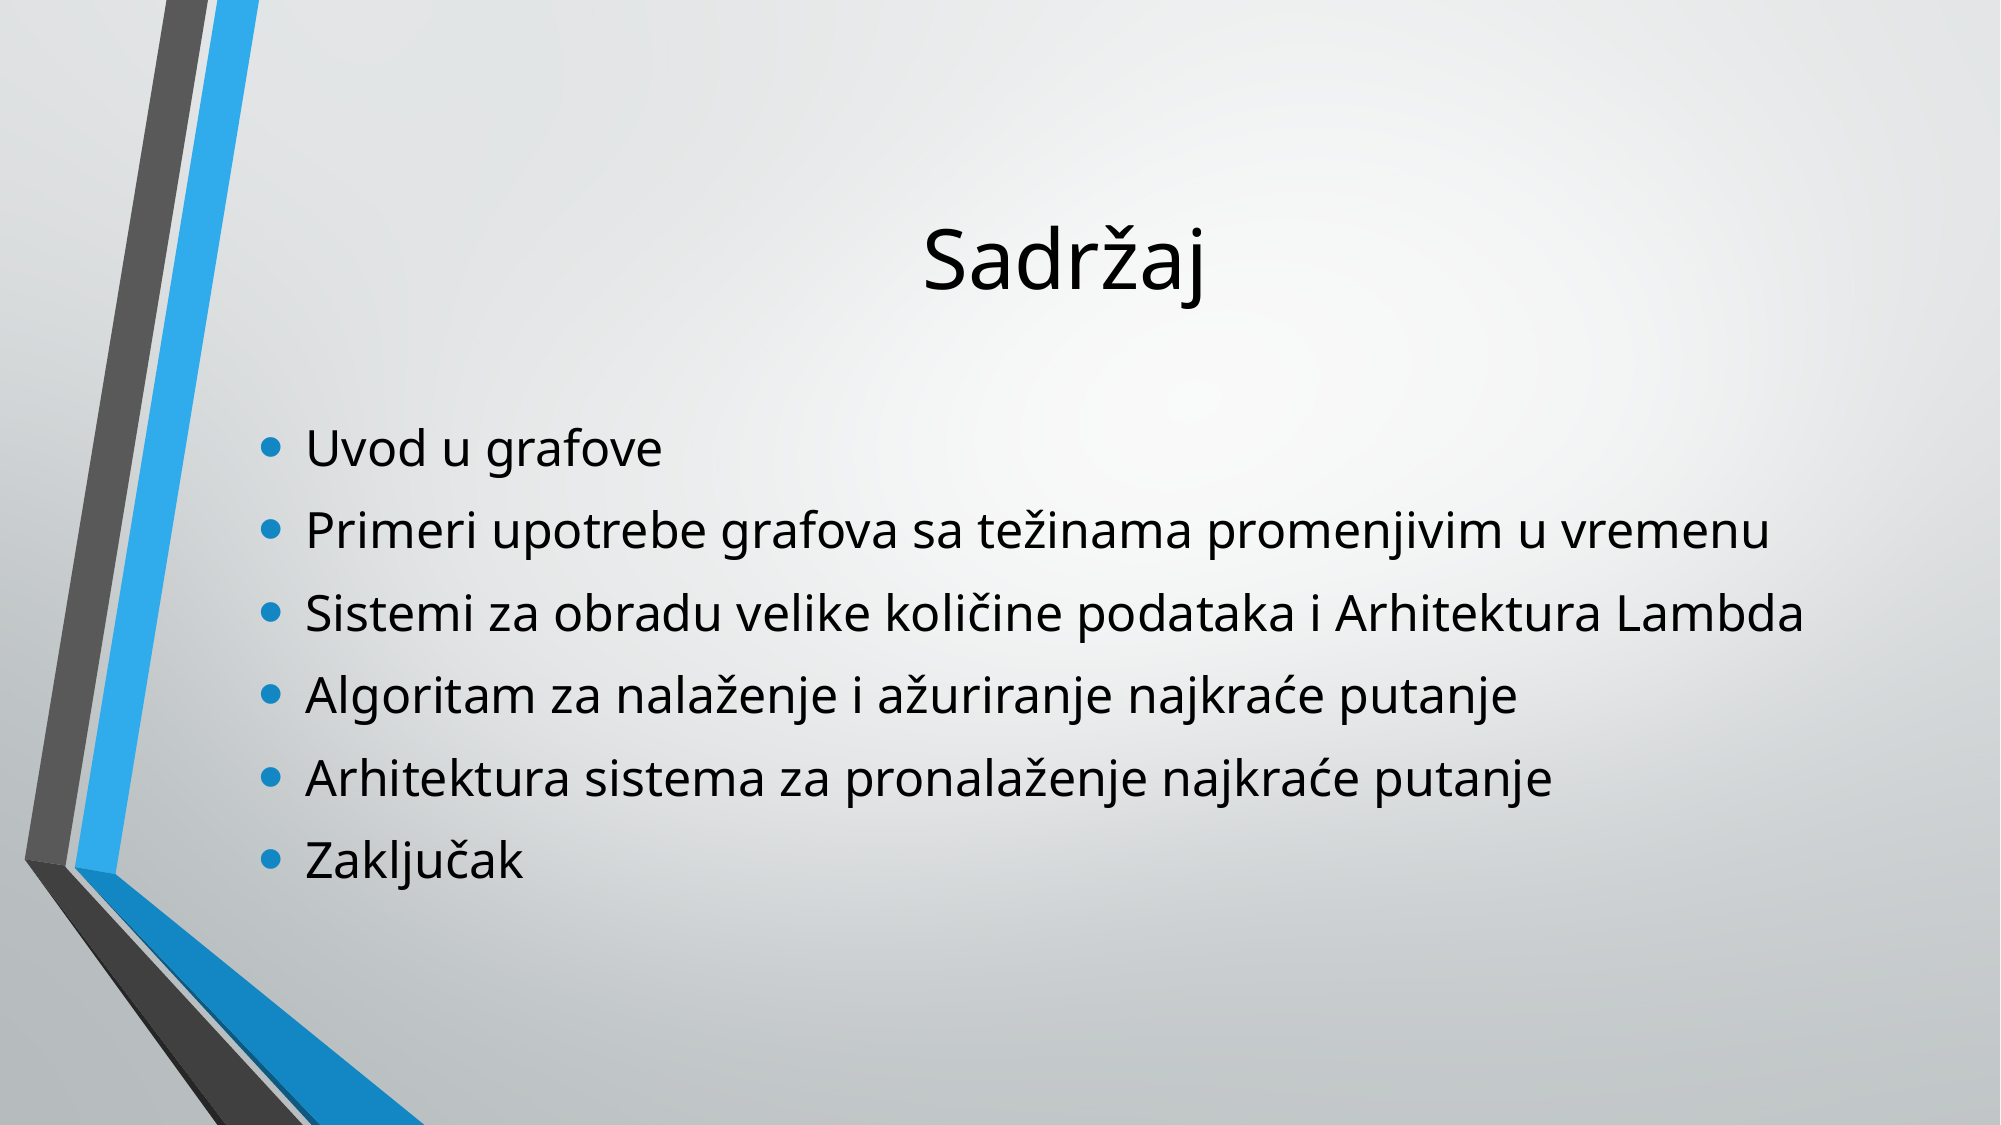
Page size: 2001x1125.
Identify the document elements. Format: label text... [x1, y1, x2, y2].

title Sadržaj [243, 112, 1887, 400]
list Uvod u grafove Primeri upotrebe grafova sa težinama promenjivim u vremenu Sistemi za obradu velike količine podataka i Arhitektura Lambda Algoritam za nalaženje i ažuriranje najkraće putanje Arhitektura sistema za pronalaženje najkraće putanje Zaključak [243, 437, 1887, 950]
